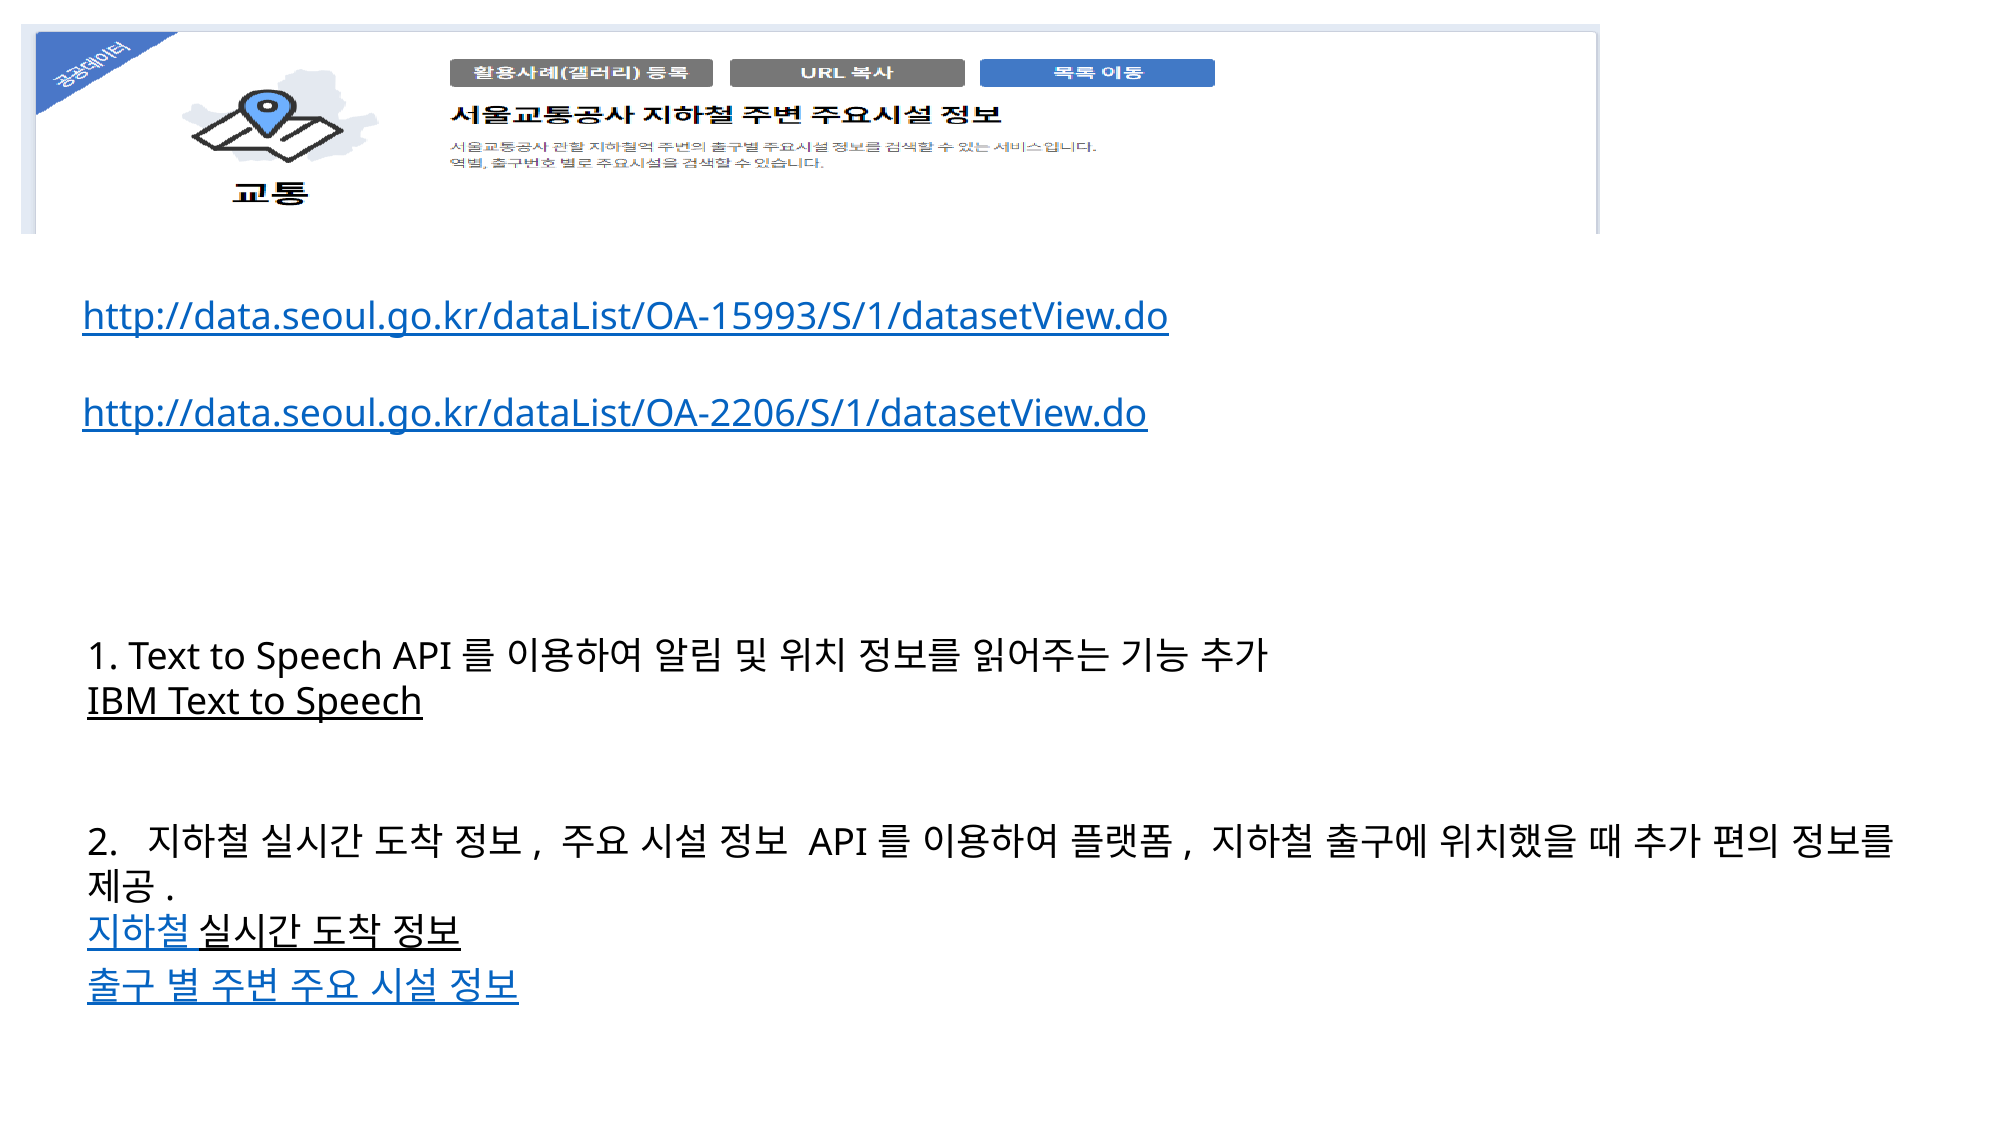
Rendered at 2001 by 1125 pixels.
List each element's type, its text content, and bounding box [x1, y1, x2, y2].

picture [21, 24, 1600, 234]
text_box http://data.seoul.go.kr/dataList/OA-15993/S/1/datasetView.do http://data.seoul.go.kr/dataList/OA-2206/S/1/datasetView.do [67, 285, 1394, 492]
text_box 1. Text to Speech API를 이용하여 알림 및 위치 정보를 읽어주는 기능 추가 IBM Text to Speech 2. 지하철 실시간 도착 정보, 주요 시설 정보 API를 이용하여 플랫폼, 지하철 출구에 위치했을 때 추가 편의 정보를 제공. 지하철 실시간 도착 정보 출구 별 주변 주요 시설 정보 [72, 624, 1928, 1069]
